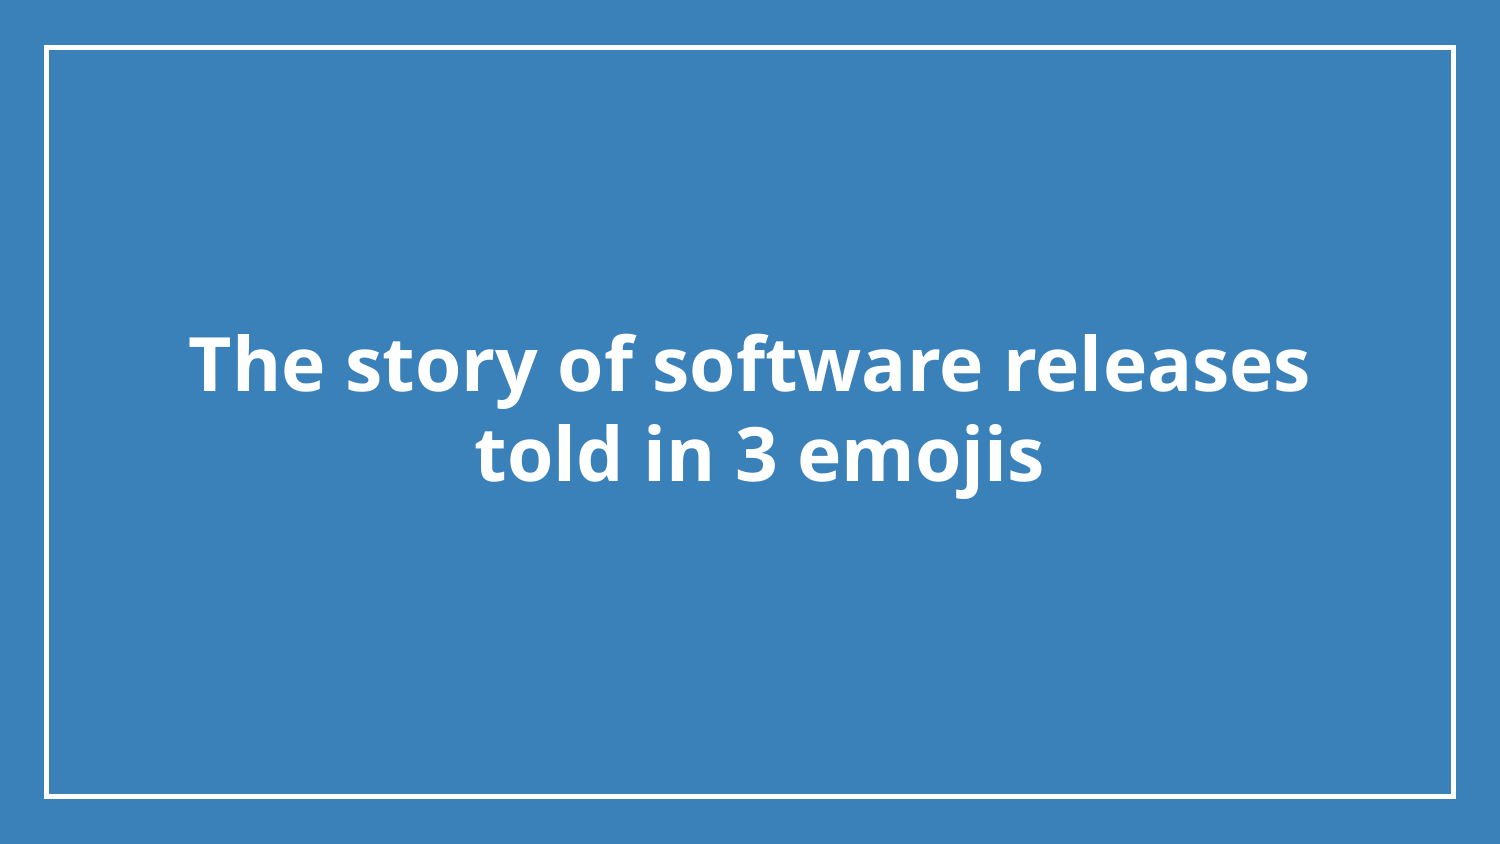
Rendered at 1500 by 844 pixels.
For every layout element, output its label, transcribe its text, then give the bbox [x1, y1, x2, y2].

text_box The story of software releases told in 3 emojis [107, 301, 1413, 567]
